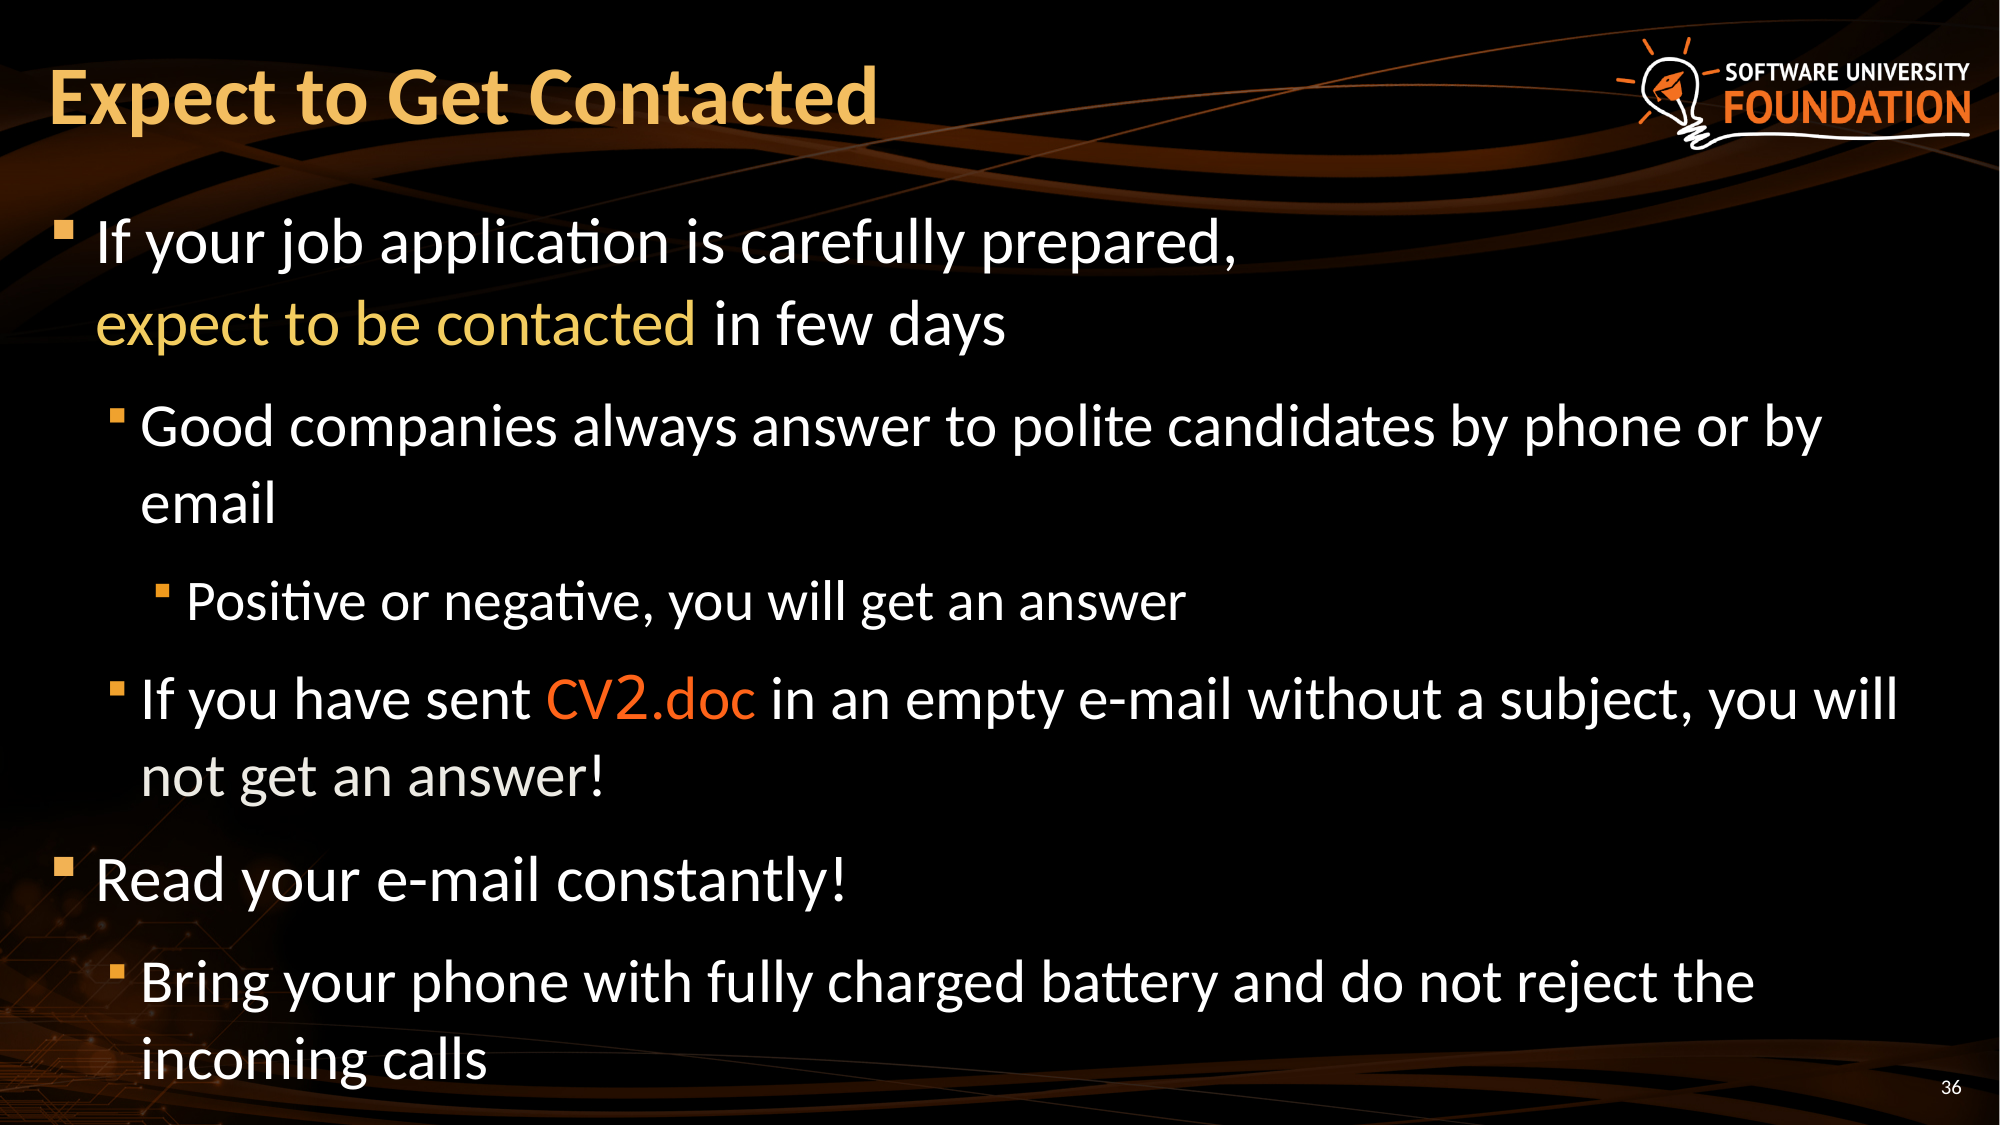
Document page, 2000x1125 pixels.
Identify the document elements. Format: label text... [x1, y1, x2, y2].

list If your job application is carefully prepared, expect to be contacted in few days Good companies always answer to polite candidates by phone or by email Positive or negative, you will get an answer If you have sent CV2.doc in an empty e-mail without a subject, you will not get an answer! Read your e-mail constantly! Bring your phone with fully charged battery and do not reject the incoming calls [31, 188, 1968, 1103]
title Expect to Get Contacted [30, 6, 1602, 189]
picture [0, 0, 2000, 1125]
